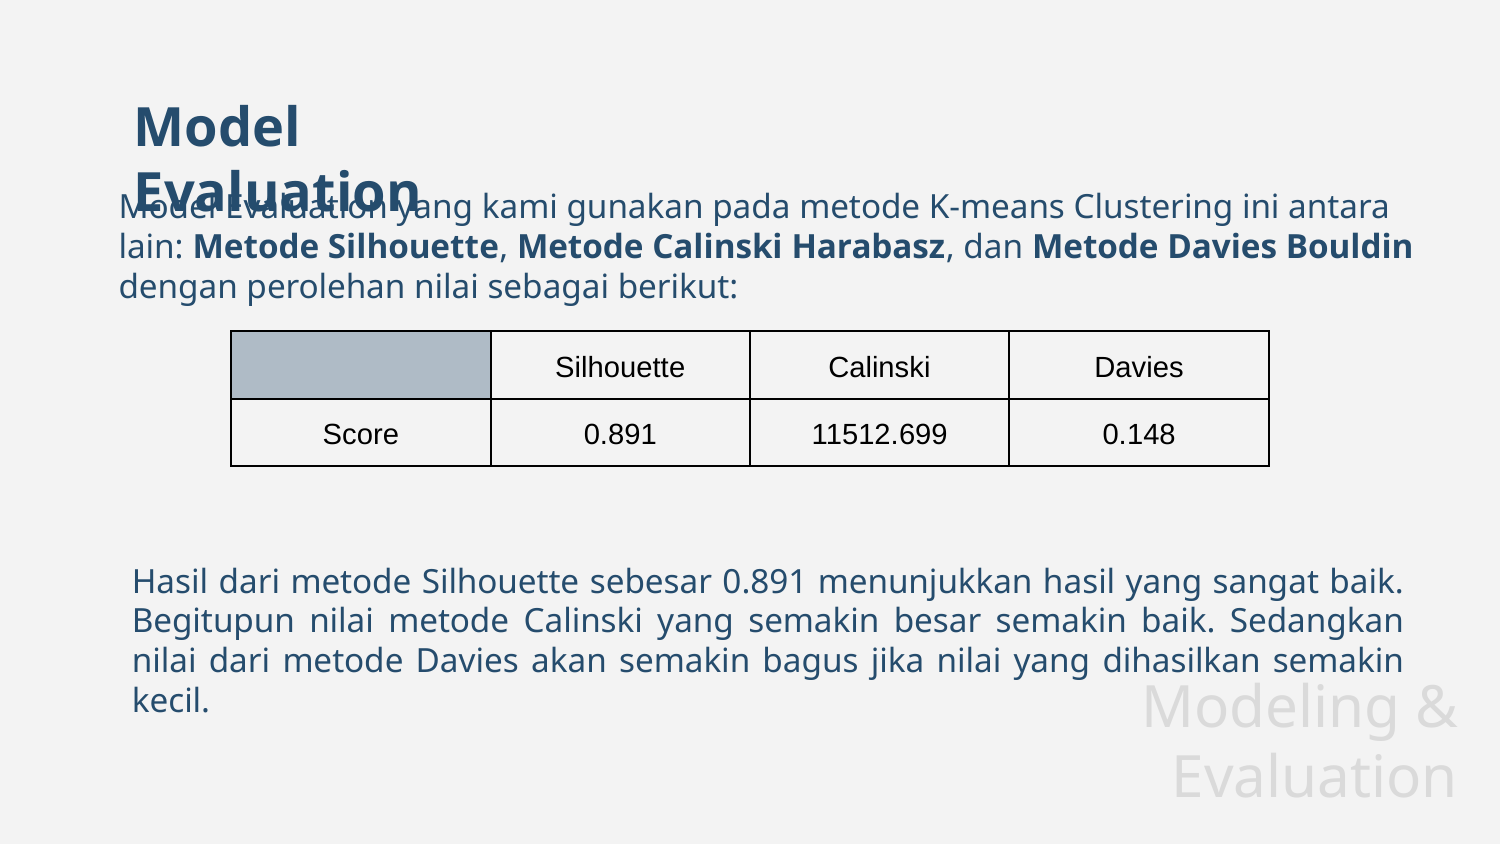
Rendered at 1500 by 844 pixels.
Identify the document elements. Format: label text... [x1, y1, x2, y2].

table_header [232, 332, 490, 398]
table_header Davies [1010, 332, 1268, 398]
text_box Hasil dari metode Silhouette sebesar 0.891 menunjukkan hasil yang sangat baik. Begitupun nilai metode Calinski yang semakin besar semakin baik. Sedangkan nilai dari metode Davies akan semakin bagus jika nilai yang dihasilkan semakin kecil. [131, 552, 1407, 726]
title Model Evaluation [118, 77, 589, 158]
table_header Silhouette [492, 332, 749, 398]
text_box Modeling & Evaluation [832, 655, 1473, 825]
table_cell 11512.699 [751, 400, 1008, 465]
table_cell 0.891 [492, 400, 749, 465]
table_header Calinski [751, 332, 1008, 398]
text_box Model Evaluation yang kami gunakan pada metode K-means Clustering ini antara lain: Metode Silhouette, Metode Calinski Harabasz, dan Metode Davies Bouldin dengan perolehan nilai sebagai berikut: [118, 158, 1456, 332]
table_cell 0.148 [1010, 400, 1268, 465]
table_cell Score [232, 400, 490, 465]
